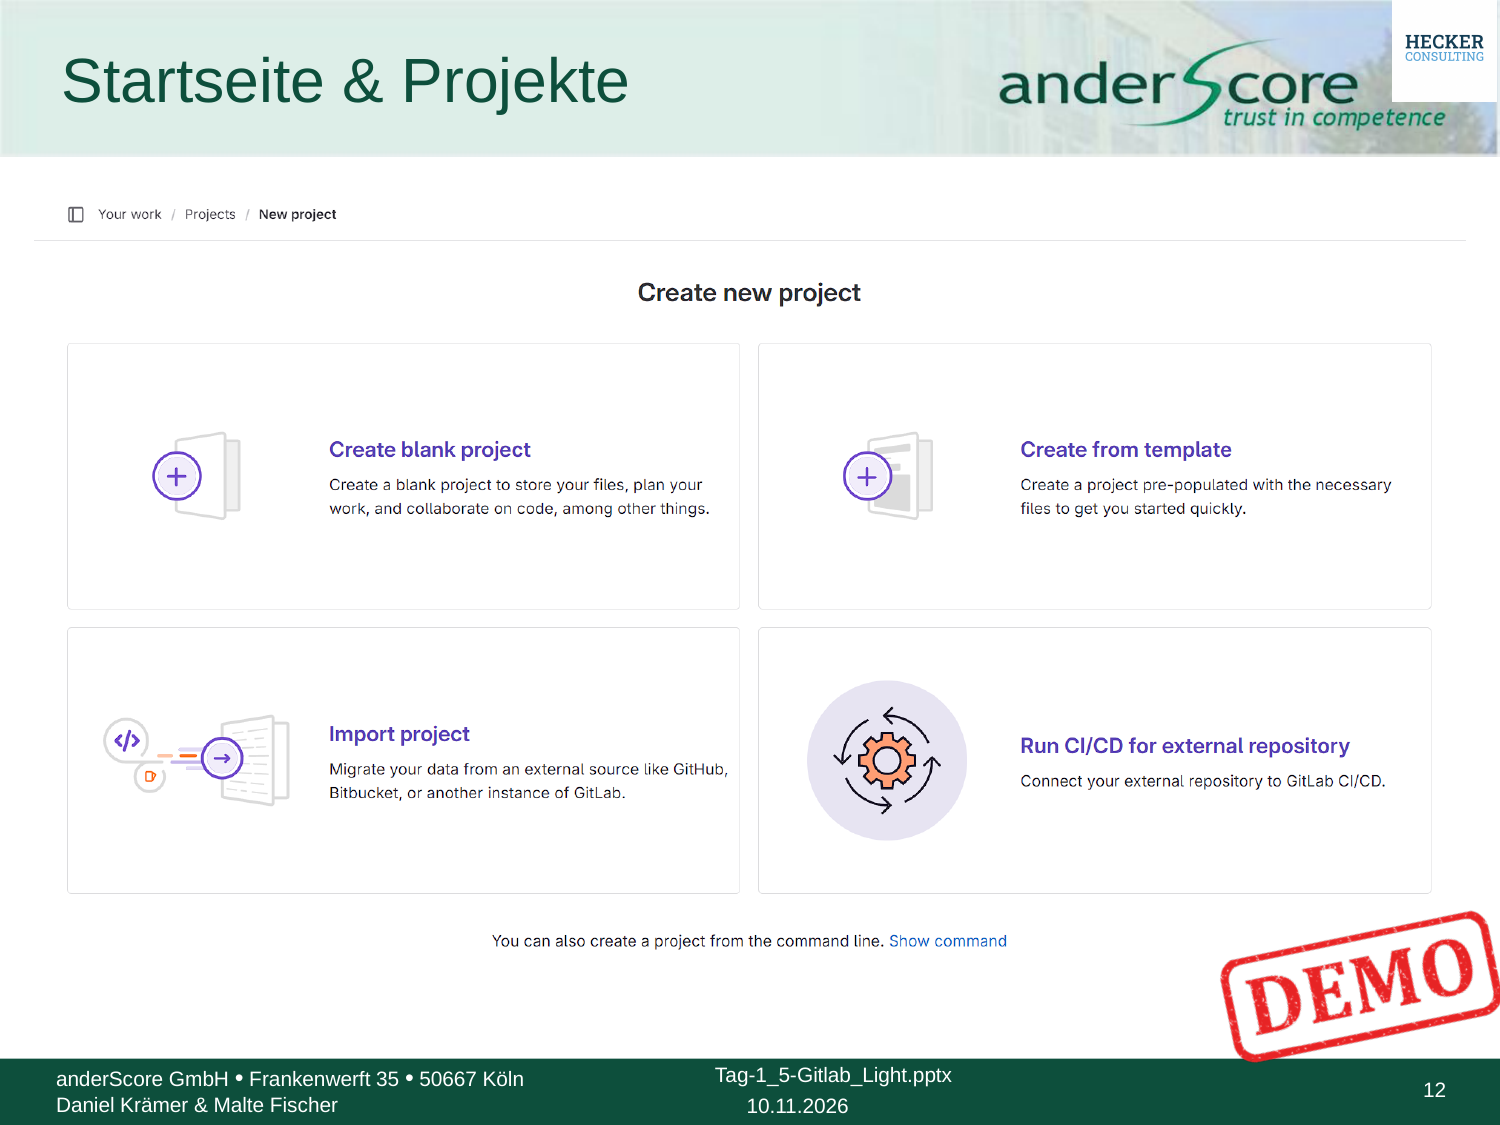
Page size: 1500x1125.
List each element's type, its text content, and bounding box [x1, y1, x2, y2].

title Startseite & Projekte [46, 24, 959, 141]
picture [0, 0, 1500, 157]
picture [34, 188, 1500, 1124]
